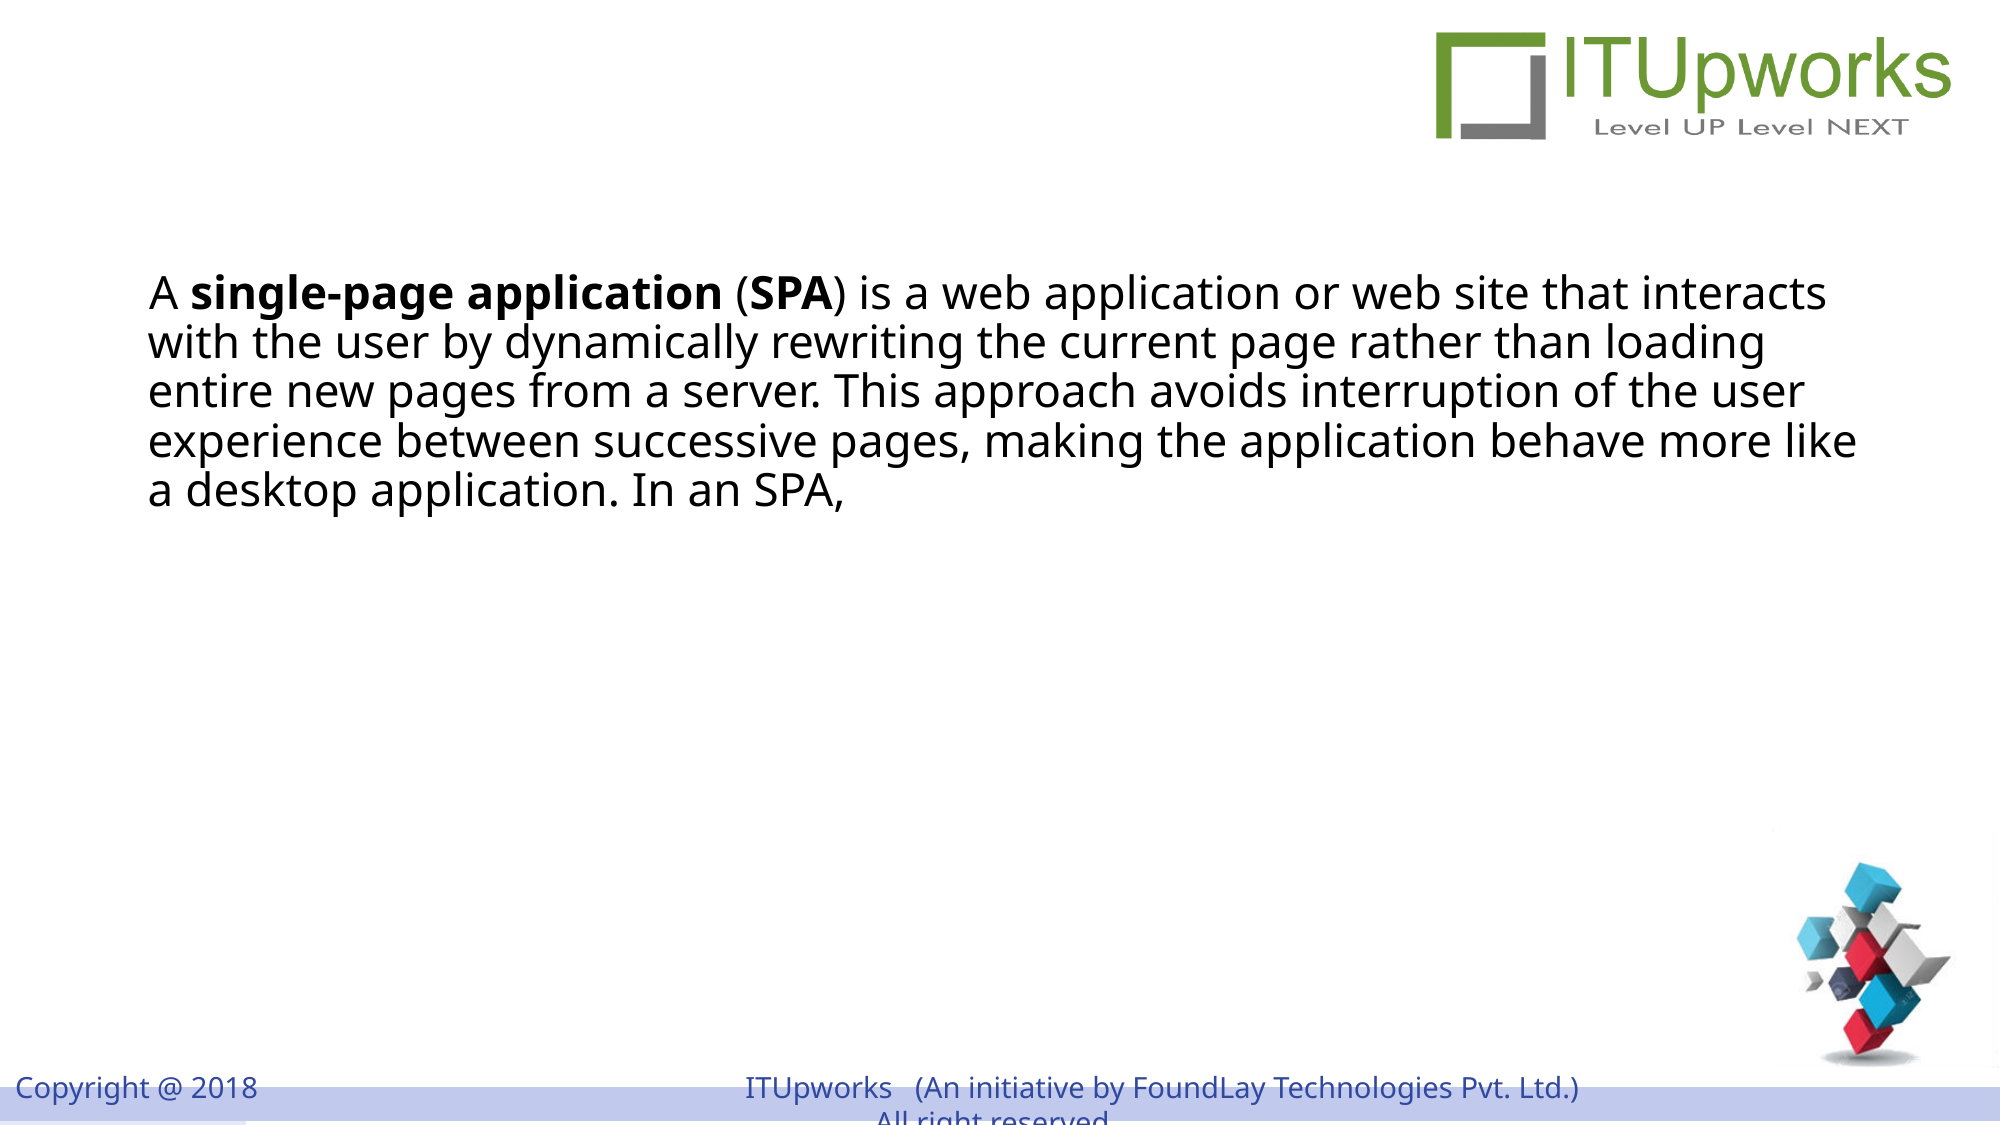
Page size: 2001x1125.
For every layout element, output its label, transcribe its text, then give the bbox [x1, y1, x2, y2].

list A single-page application (SPA) is a web application or web site that interacts with the user by dynamically rewriting the current page rather than loading entire new pages from a server. This approach avoids interruption of the user experience between successive pages, making the application behave more like a desktop application. In an SPA, [98, 262, 1900, 1031]
picture [1428, 23, 1962, 149]
picture [1772, 828, 1999, 1068]
title Single-page application [36, 73, 1574, 175]
